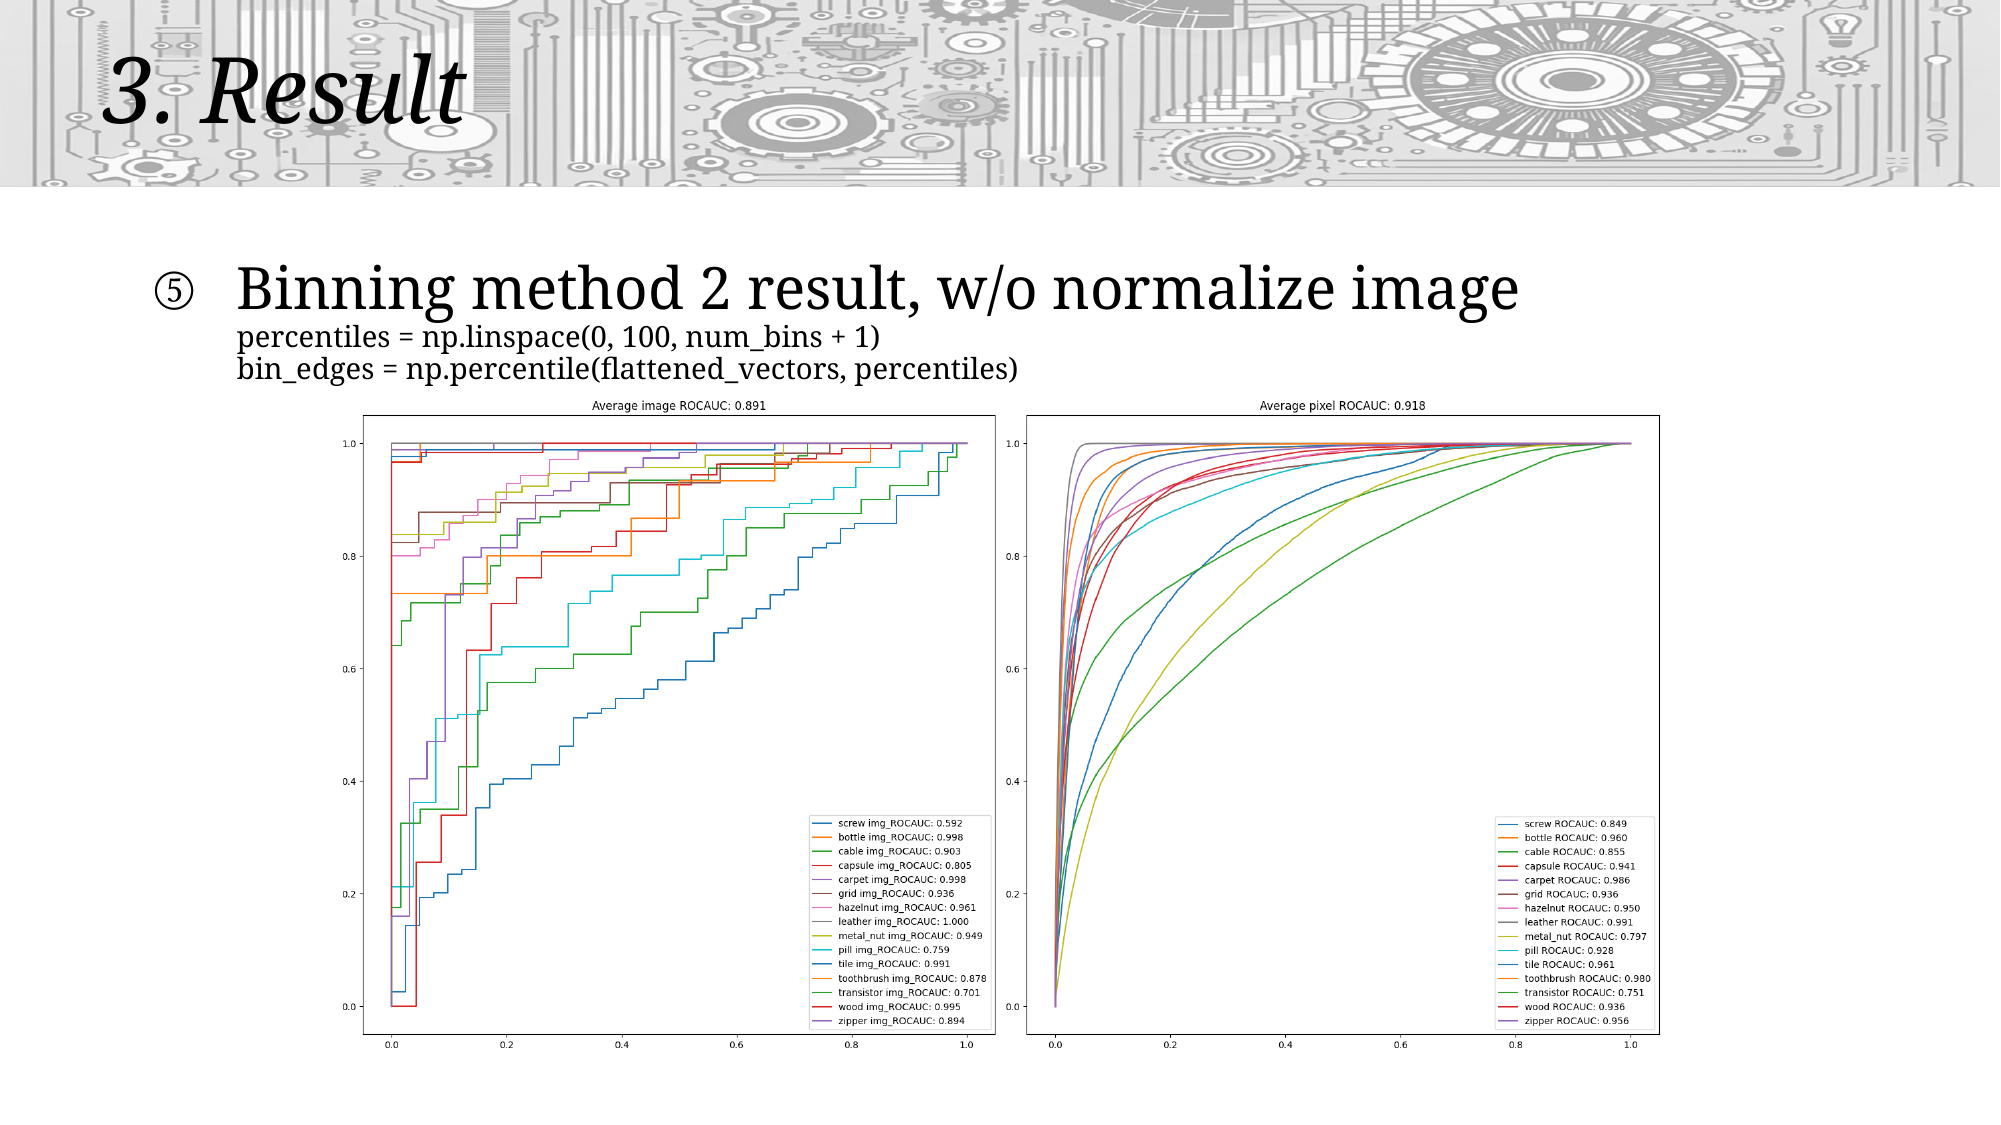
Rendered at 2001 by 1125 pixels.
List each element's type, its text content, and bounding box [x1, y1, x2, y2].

text_box [1814, 0, 2000, 188]
text_box 3. Result [88, 0, 1814, 188]
picture [331, 390, 1669, 1060]
list Binning method 2 result, w/o normalize image percentiles = np.linspace(0, 100, num_bins + 1) bin_edges = np.percentile(flattened_vectors, percentiles) [137, 252, 1863, 1022]
text_box [0, 0, 88, 188]
